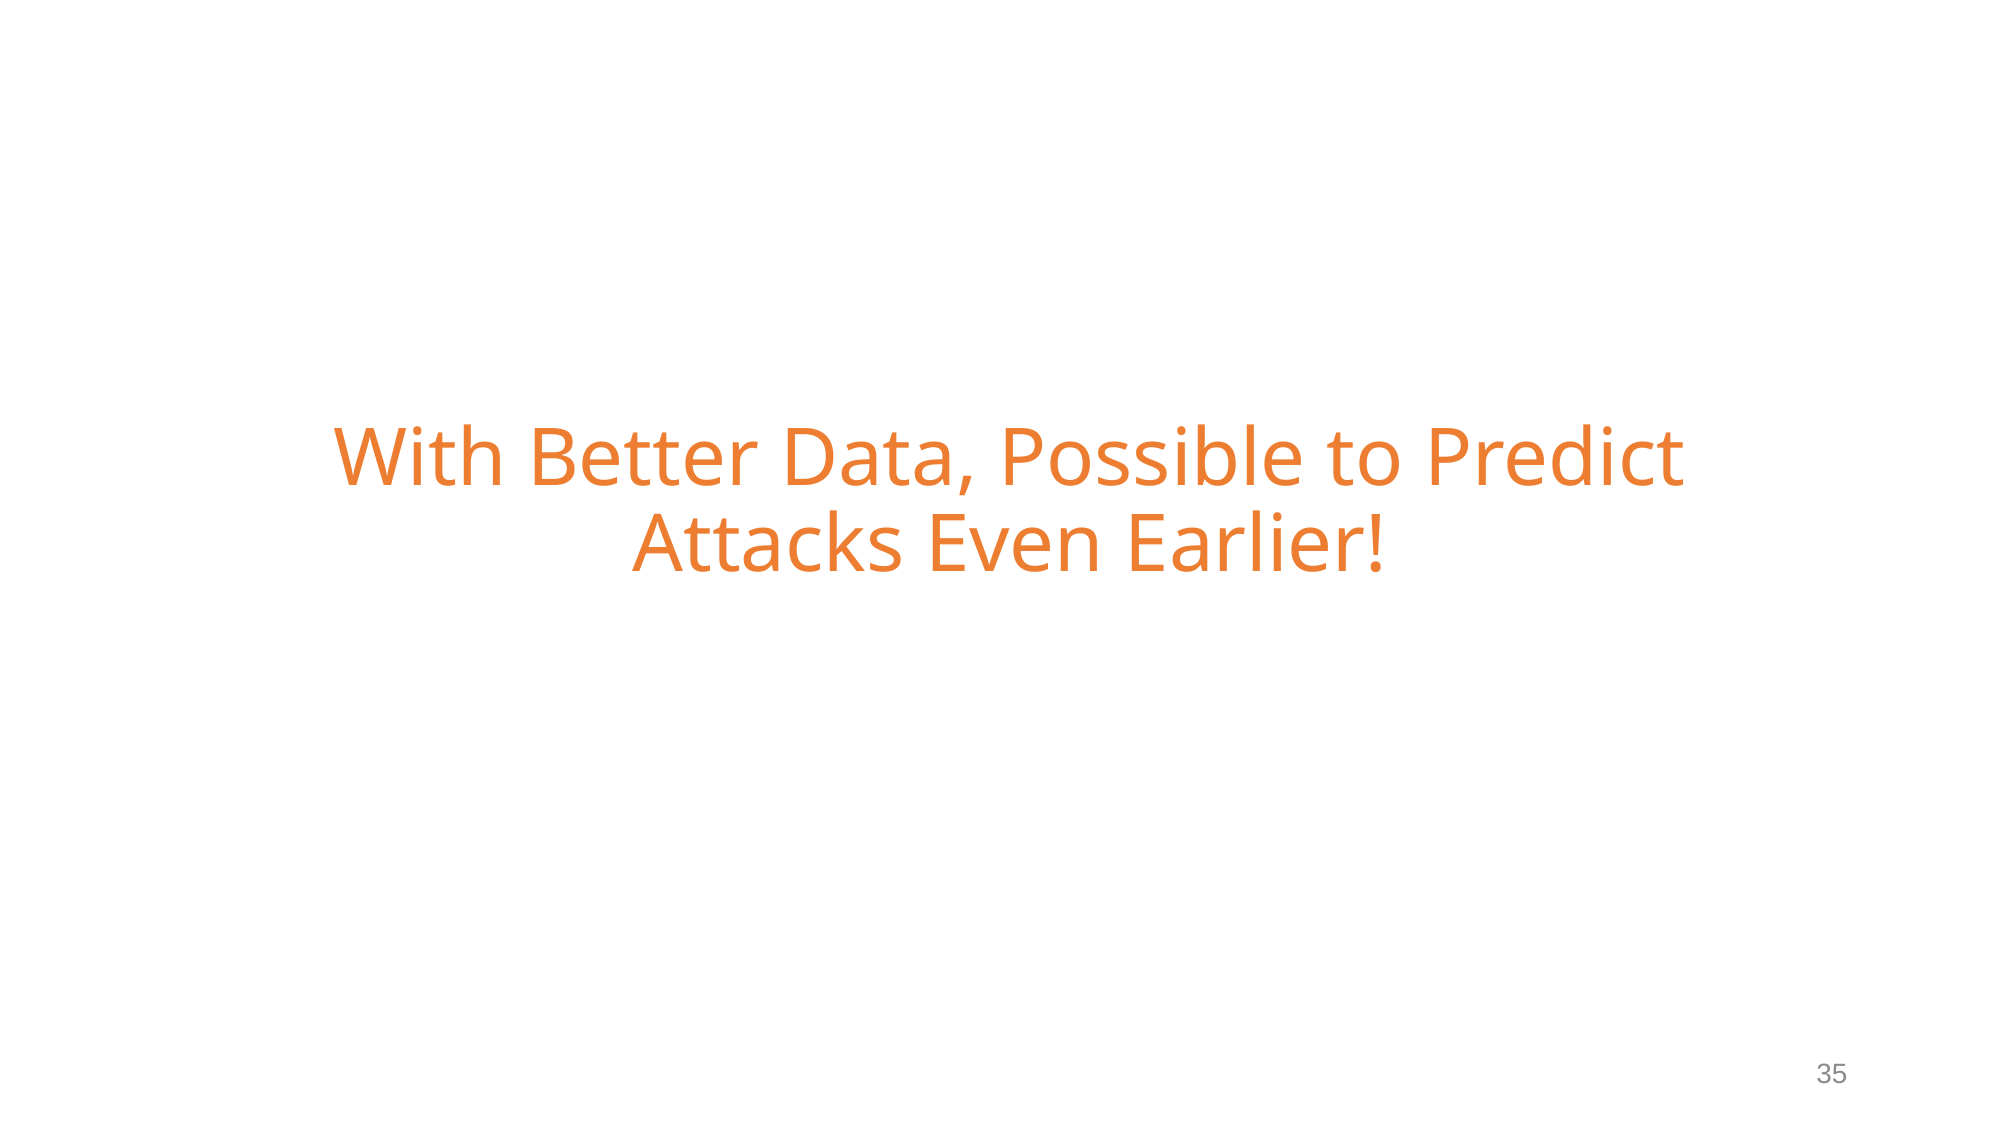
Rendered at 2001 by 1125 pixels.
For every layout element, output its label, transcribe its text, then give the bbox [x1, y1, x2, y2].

title With Better Data, Possible to Predict Attacks Even Earlier! [291, 408, 1729, 597]
slide_number 35 [1412, 1042, 1863, 1103]
